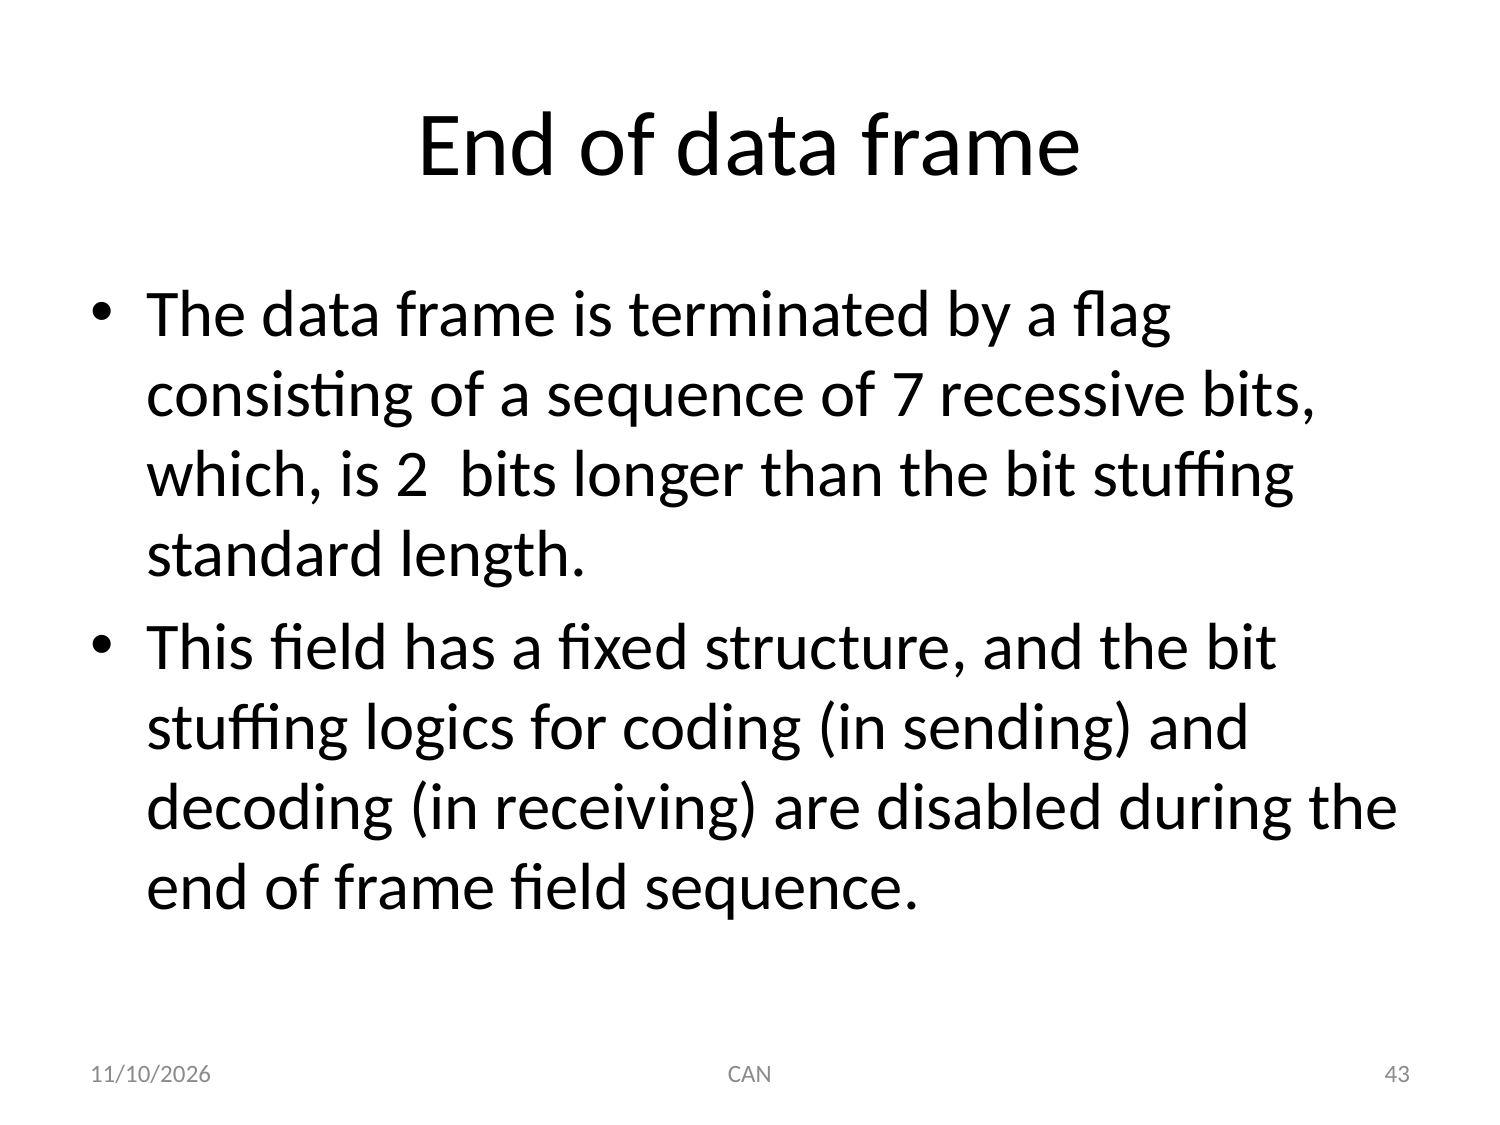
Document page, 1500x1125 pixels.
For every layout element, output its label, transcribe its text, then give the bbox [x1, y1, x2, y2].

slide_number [75, 1042, 425, 1103]
footer CAN [512, 1042, 988, 1103]
title End of data frame [75, 45, 1425, 233]
list The data frame is terminated by a flag consisting of a sequence of 7 recessive bits, which, is 2 bits longer than the bit stuffing standard length. This field has a fixed structure, and the bit stuffing logics for coding (in sending) and decoding (in receiving) are disabled during the end of frame field sequence. [75, 262, 1425, 1005]
slide_number 43 [1074, 1042, 1425, 1103]
